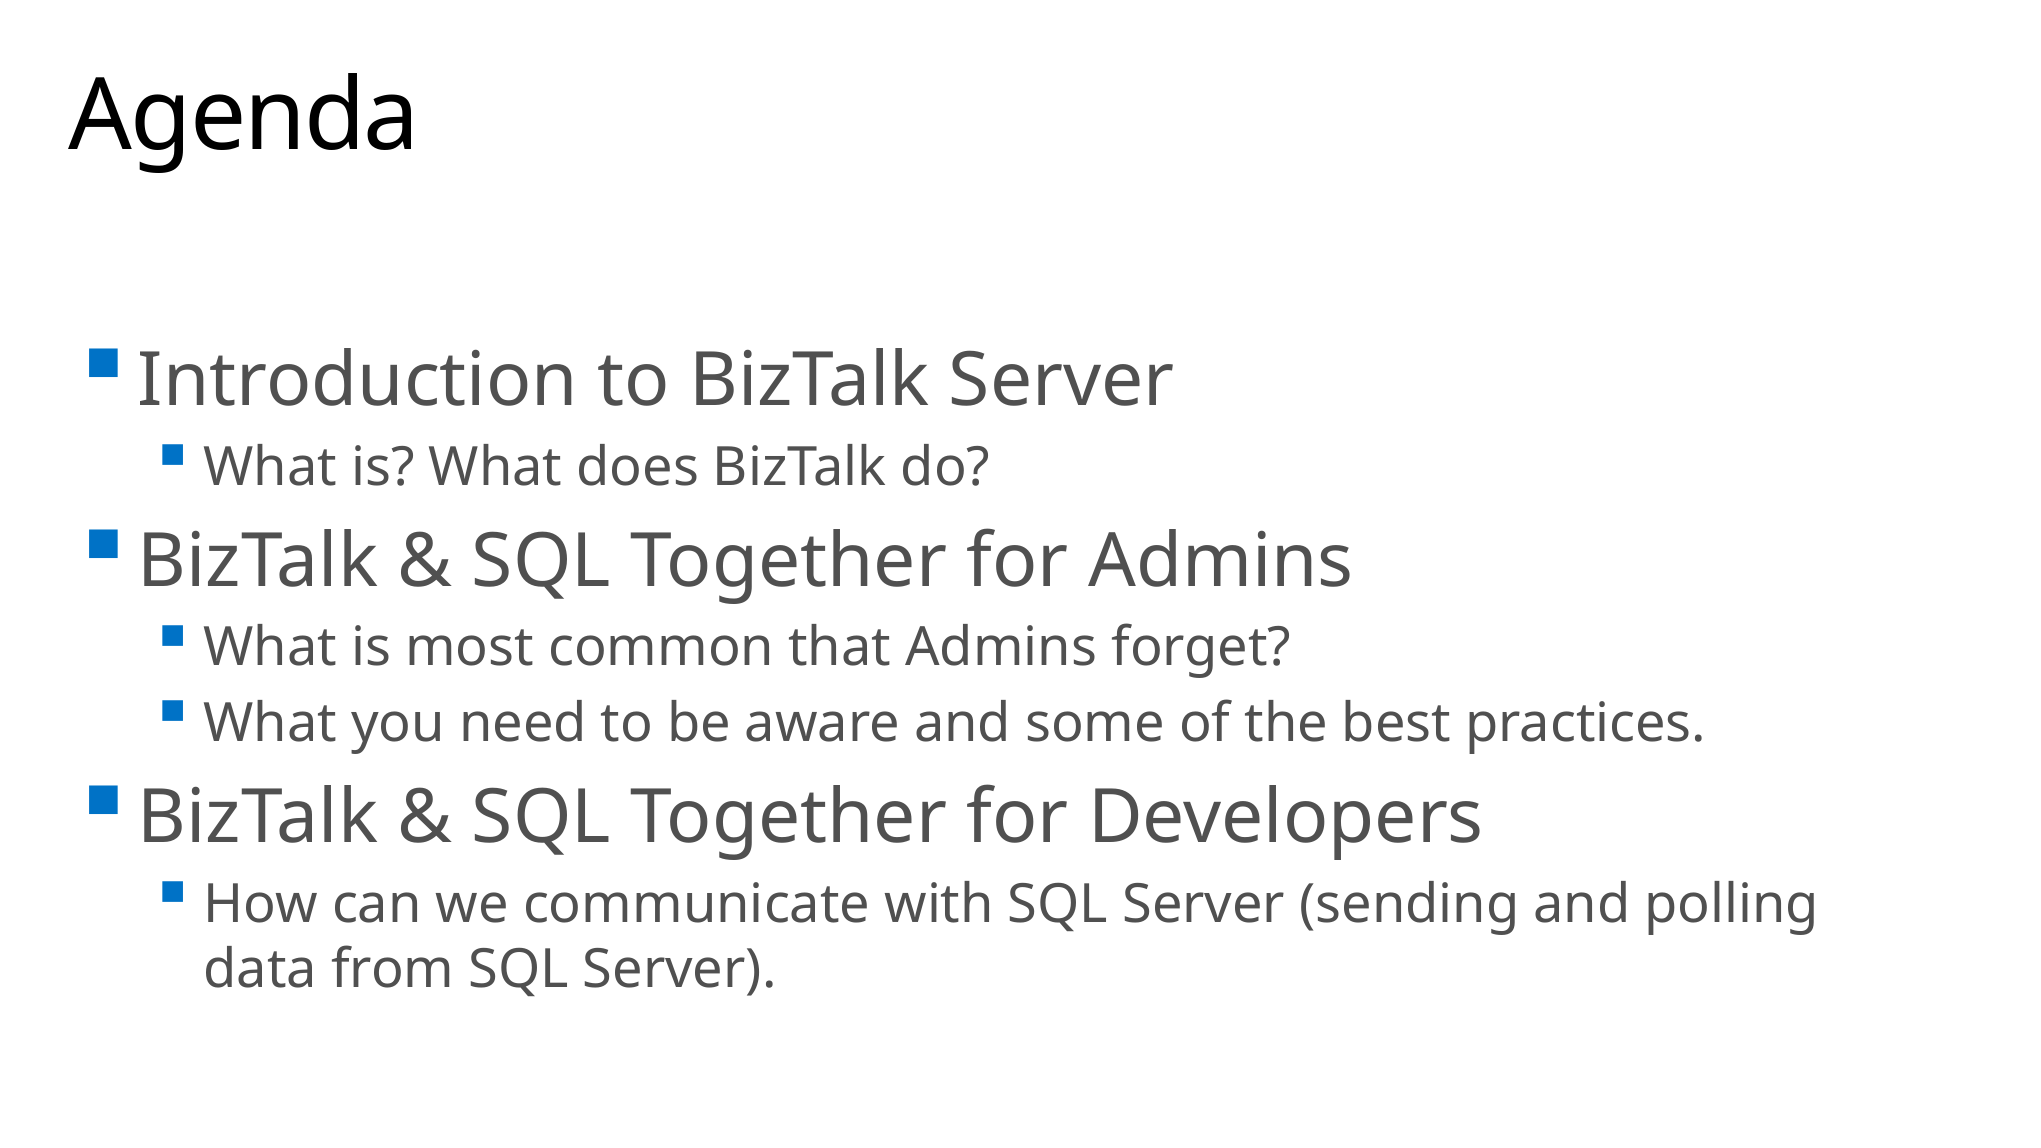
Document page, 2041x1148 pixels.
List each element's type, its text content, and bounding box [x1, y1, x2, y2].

text_box Introduction to BizTalk Server What is? What does BizTalk do? BizTalk & SQL Together for Admins What is most common that Admins forget? What you need to be aware and some of the best practices. BizTalk & SQL Together for Developers How can we communicate with SQL Server (sending and polling data from SQL Server). [66, 322, 1871, 1011]
title Agenda [45, 48, 1964, 243]
